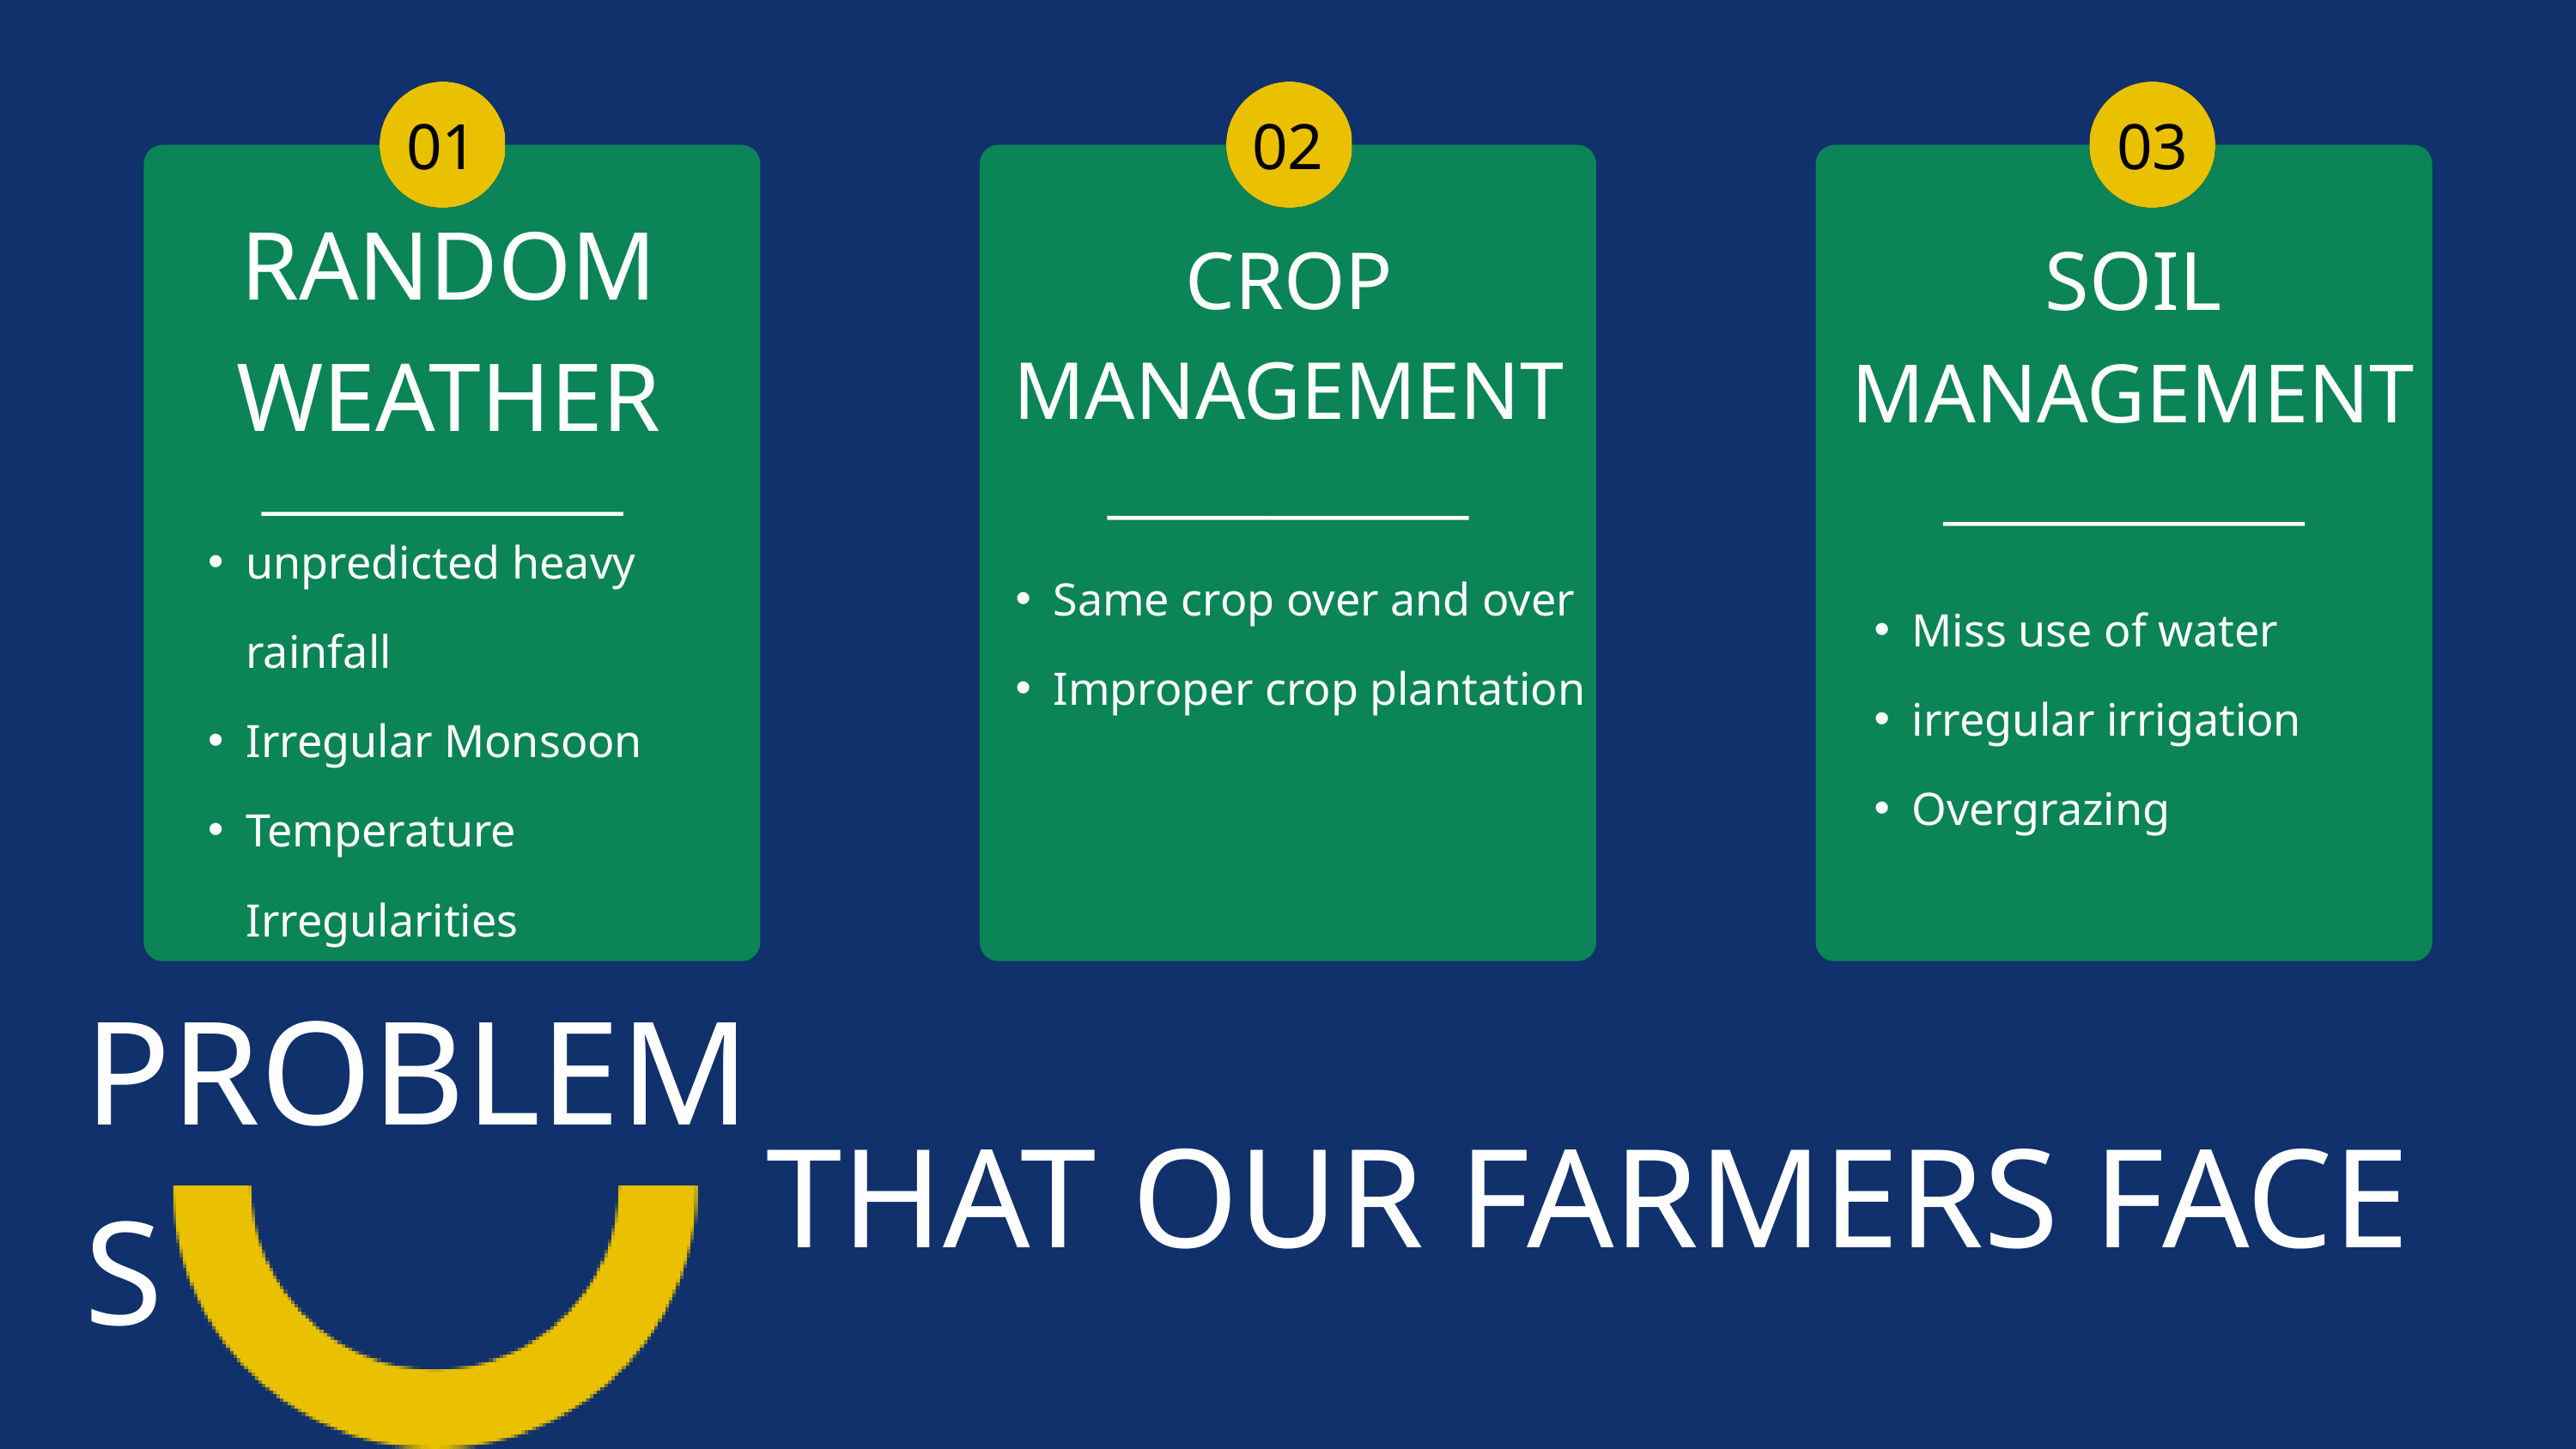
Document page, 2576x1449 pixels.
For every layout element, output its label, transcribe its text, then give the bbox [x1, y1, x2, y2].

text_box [979, 144, 1597, 961]
text_box [380, 82, 506, 143]
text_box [143, 144, 761, 961]
text_box THAT OUR FARMERS FACE [731, 1083, 2576, 1276]
text_box PROBLEMS [84, 953, 800, 1354]
text_box [1226, 82, 1352, 143]
text_box [173, 1185, 698, 1449]
text_box 02 [1238, 94, 1338, 143]
text_box [2089, 82, 2215, 143]
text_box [1815, 144, 2433, 961]
text_box 03 [2102, 94, 2202, 143]
text_box 01 [392, 94, 492, 143]
